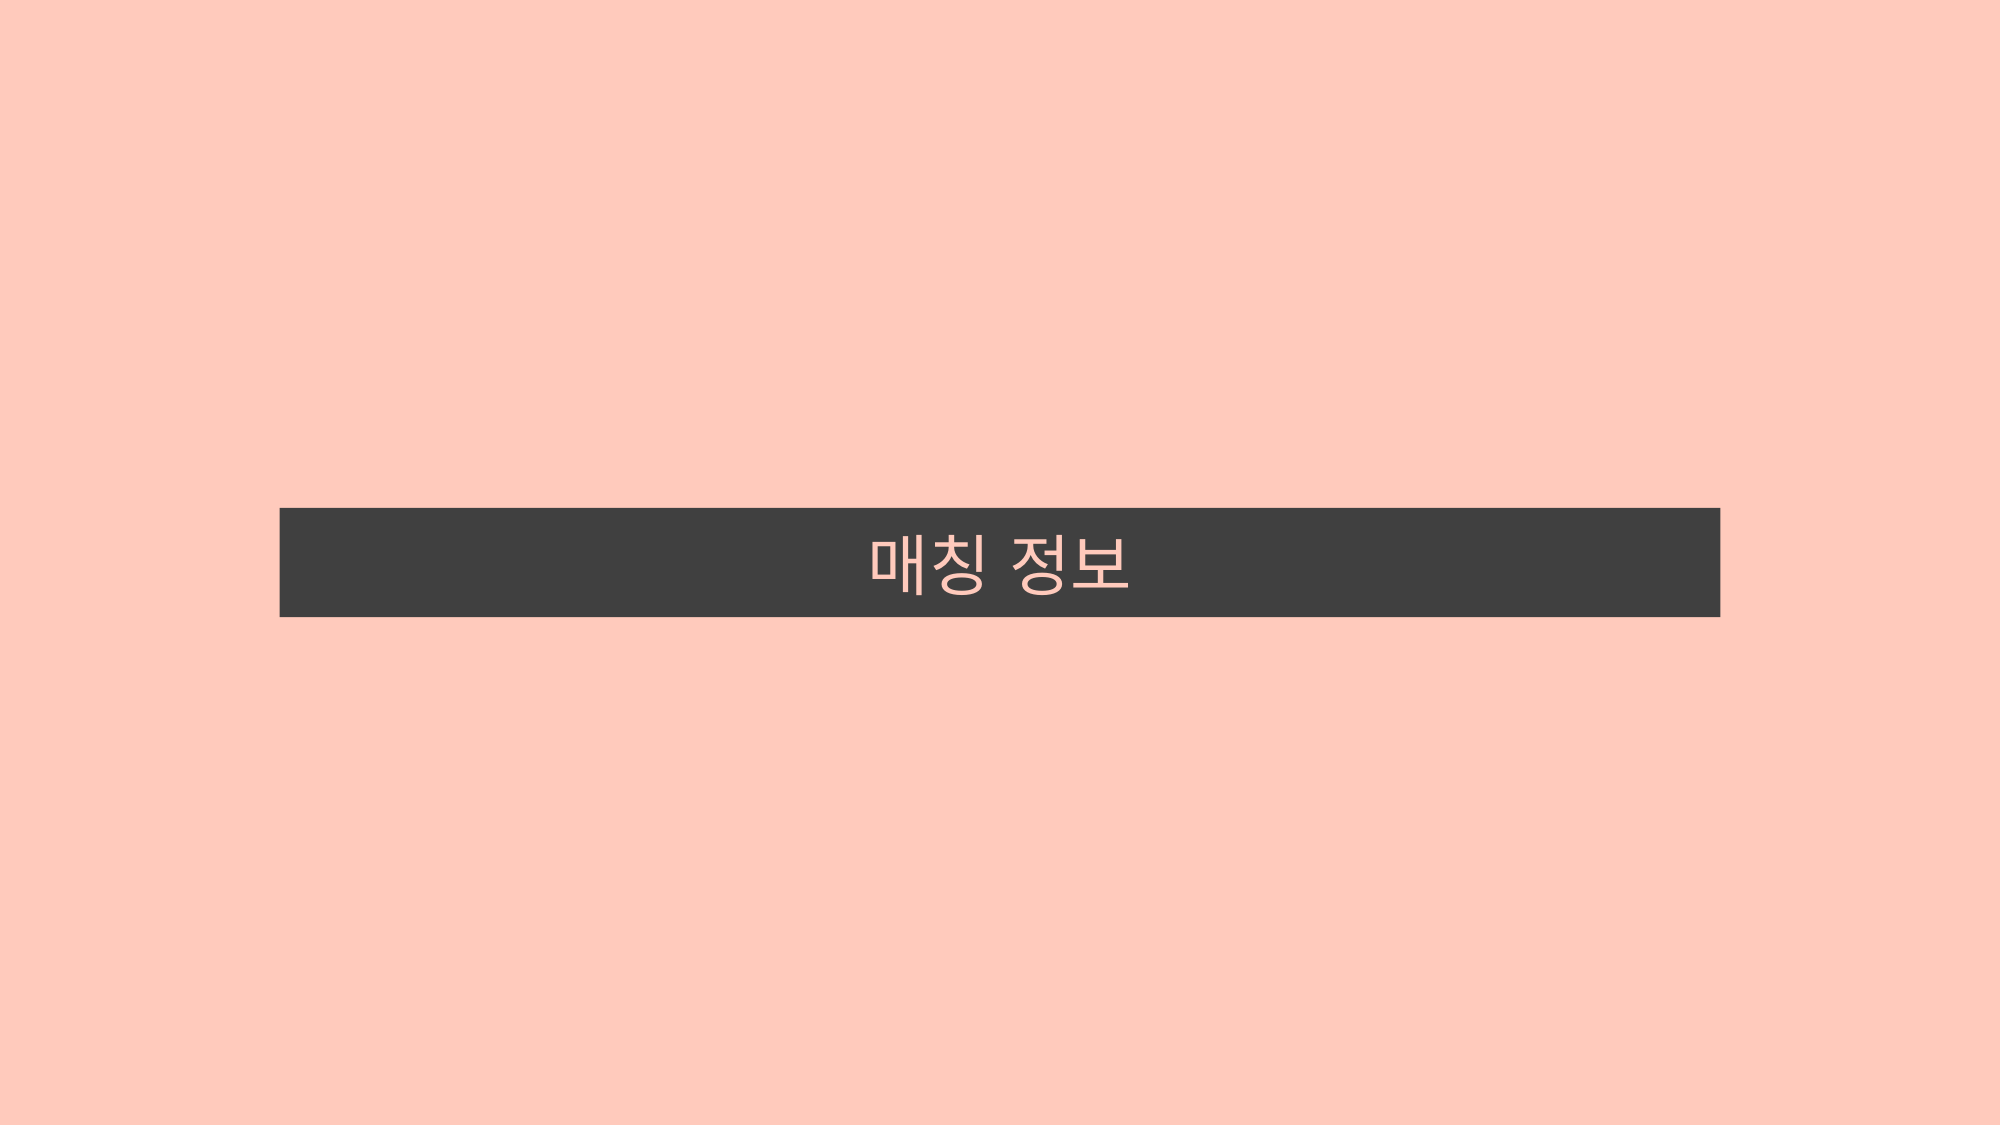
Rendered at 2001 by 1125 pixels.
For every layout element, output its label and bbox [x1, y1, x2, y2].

text_box [279, 507, 1721, 618]
